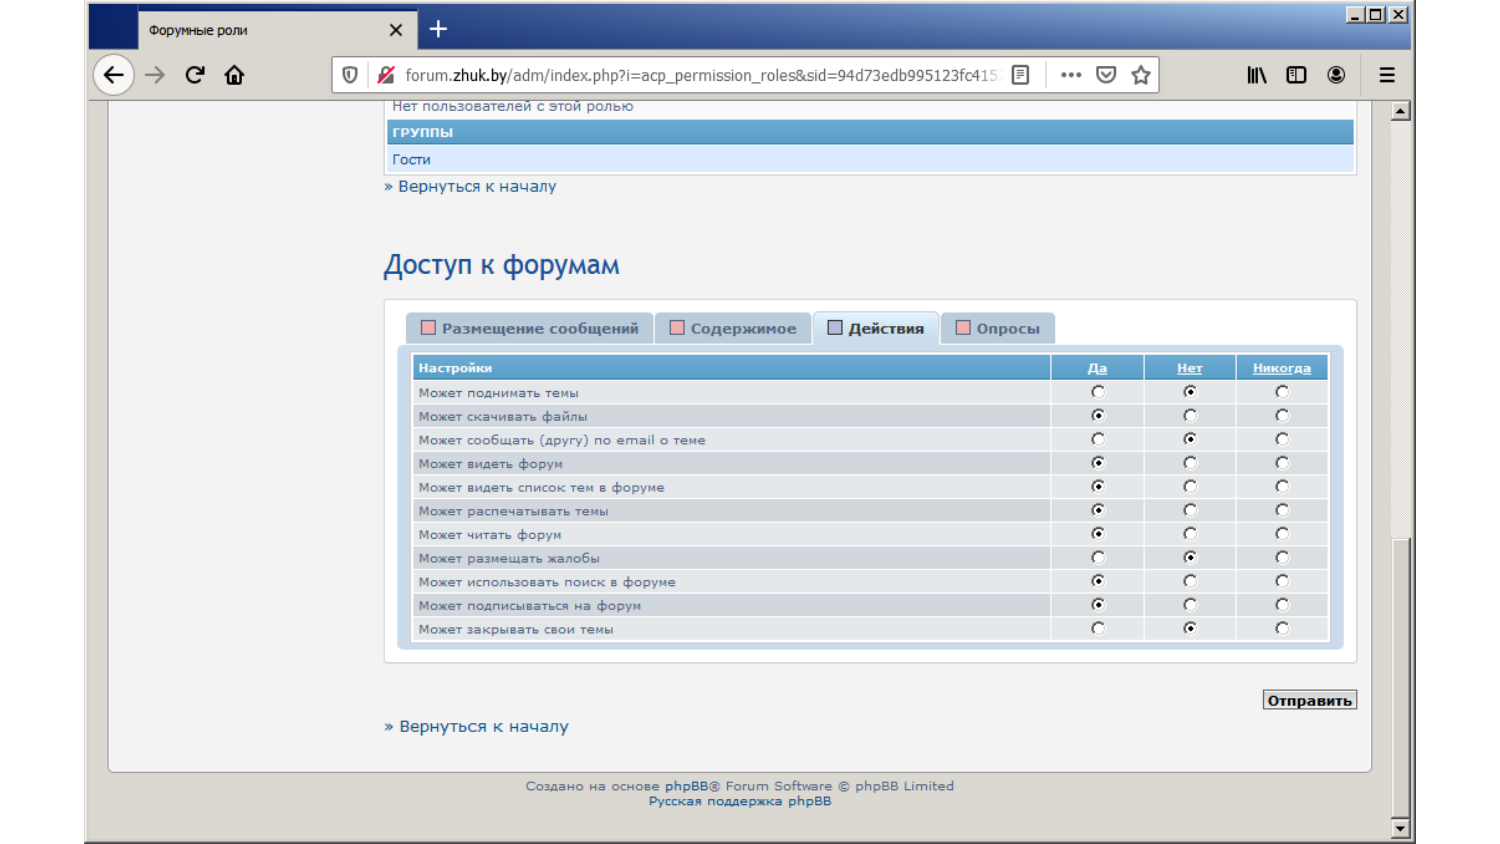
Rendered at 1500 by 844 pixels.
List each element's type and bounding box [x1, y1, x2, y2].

picture [84, 0, 1416, 844]
